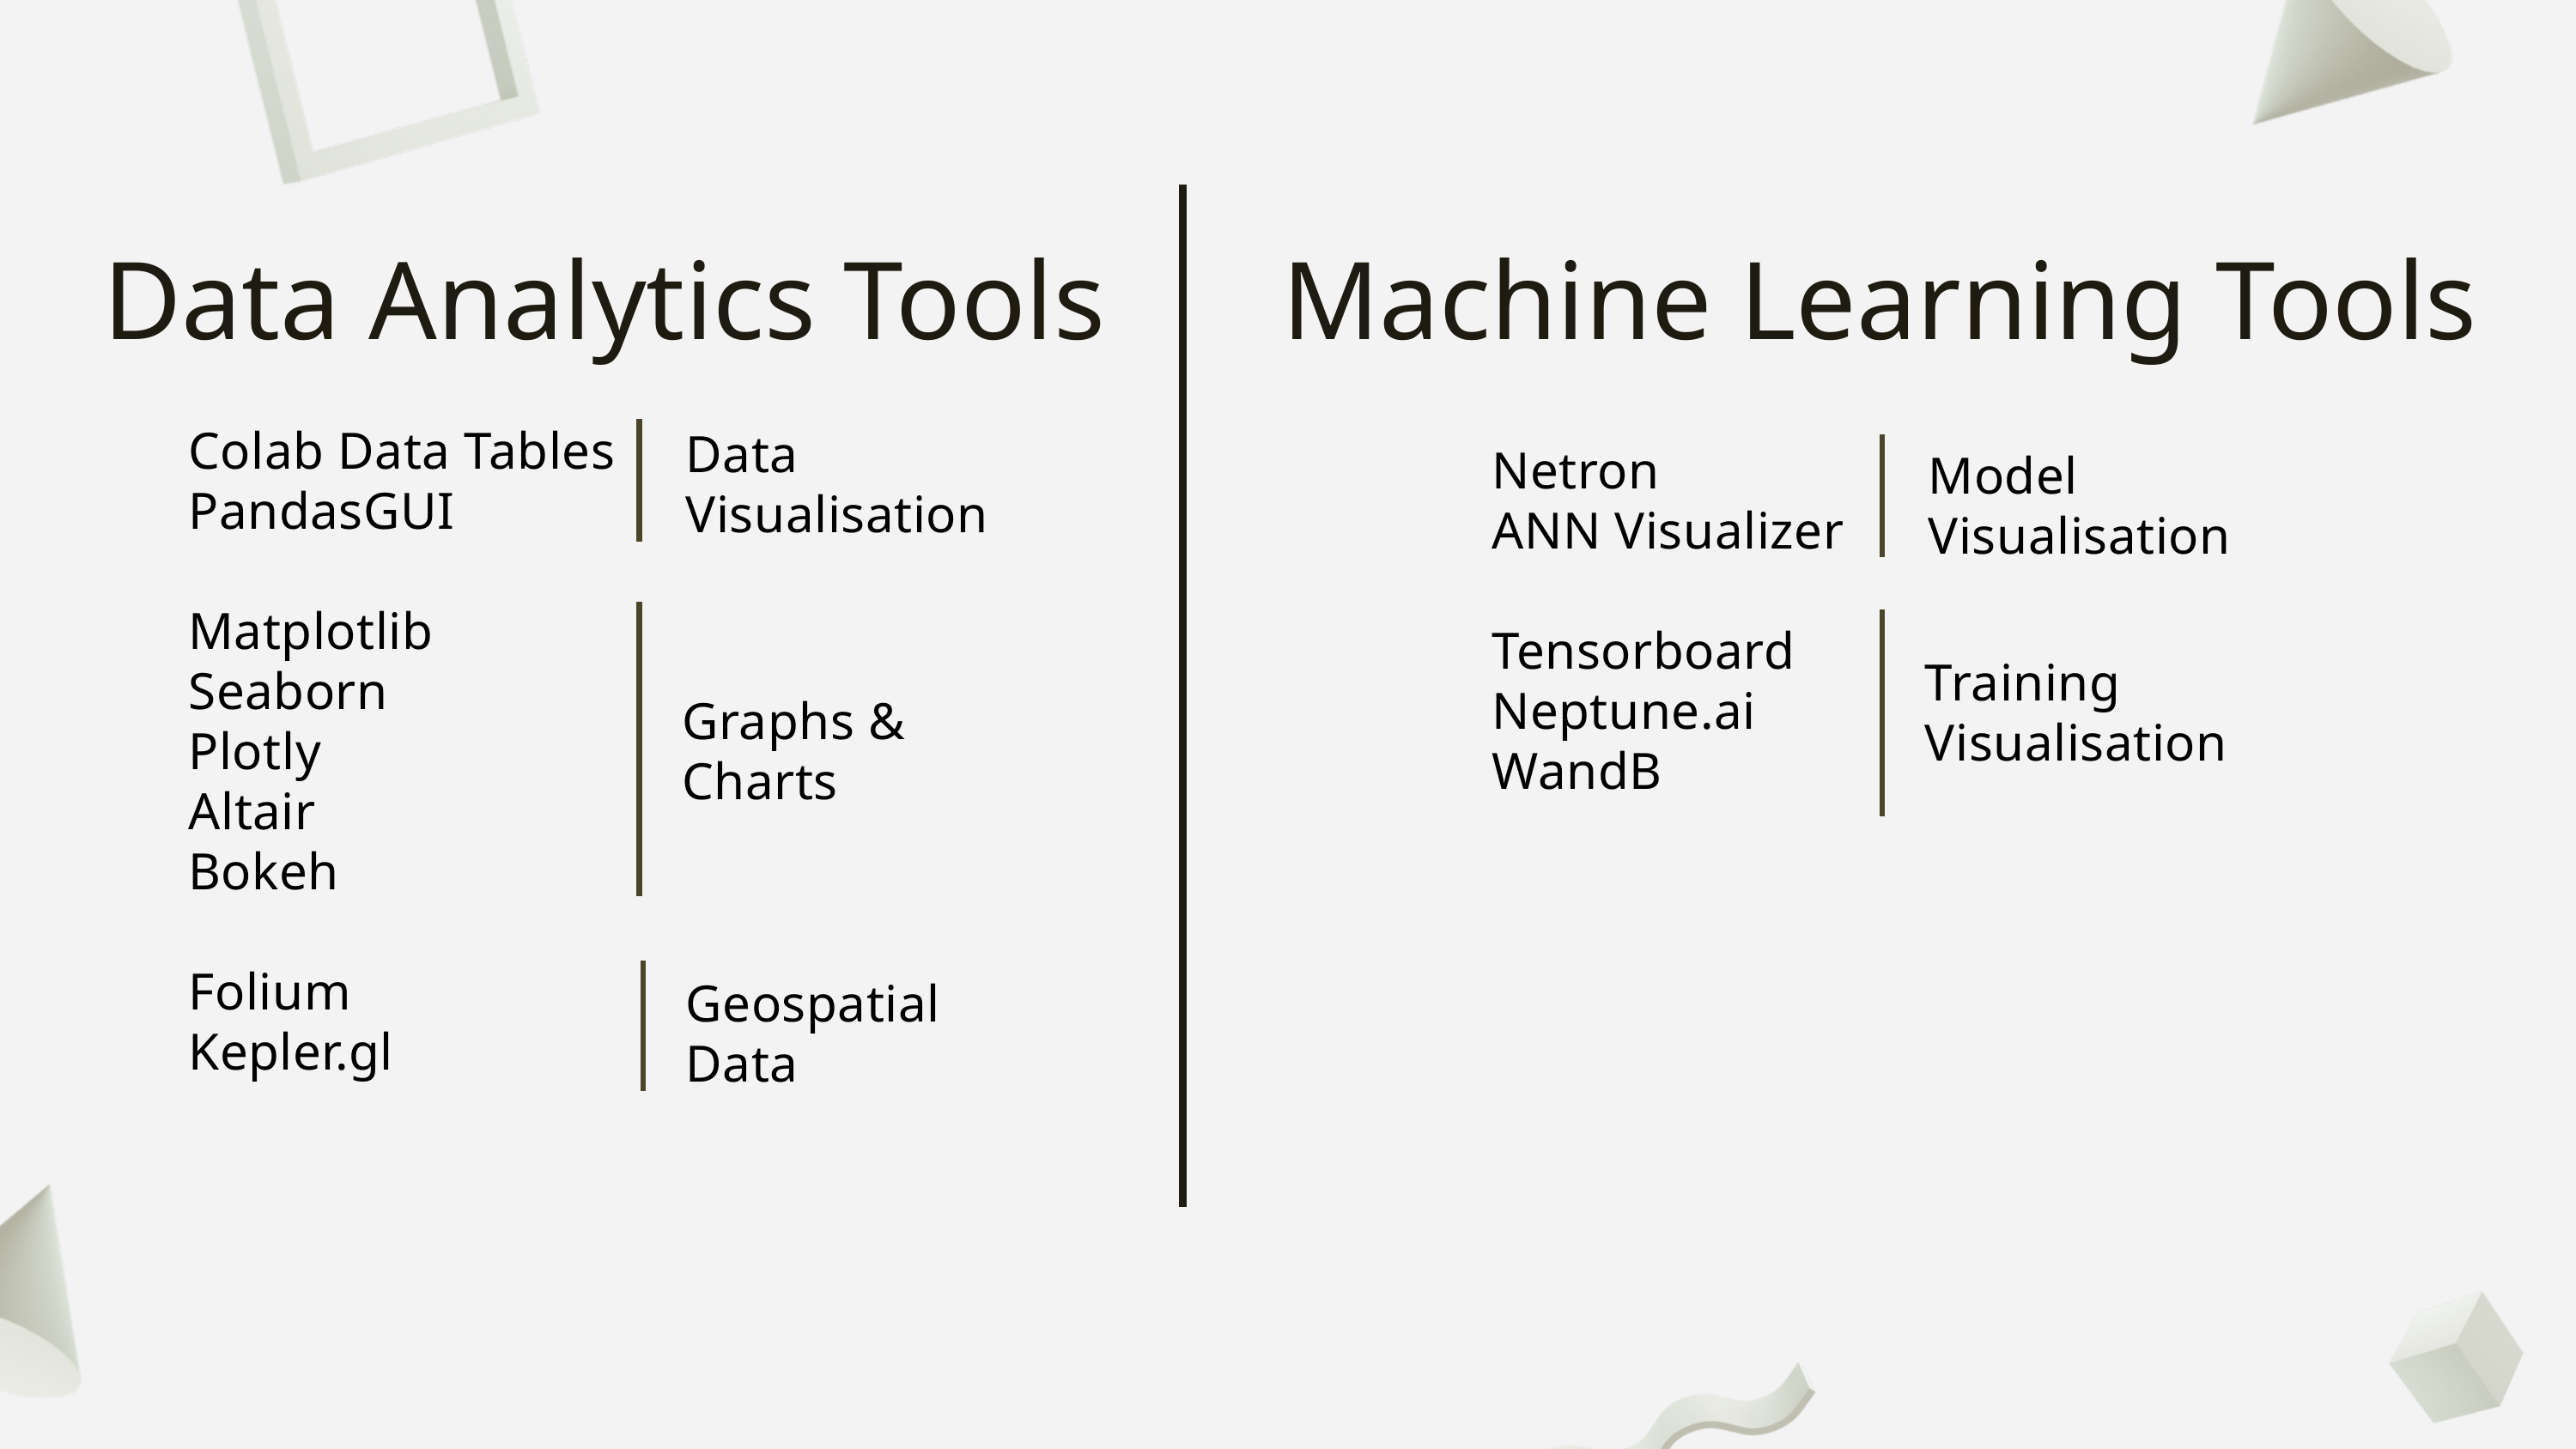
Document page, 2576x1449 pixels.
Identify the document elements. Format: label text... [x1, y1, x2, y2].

picture [2370, 1270, 2549, 1448]
text_box Netron ANN Visualizer Tensorboard Neptune.ai WandB [1492, 439, 2480, 800]
text_box Colab Data Tables PandasGUI Matplotlib Seaborn Plotly Altair Bokeh Folium Kepler.gl [188, 419, 1176, 1081]
text_box Data Visualisation [685, 422, 1005, 543]
text_box Graphs & Charts [682, 688, 1001, 809]
text_box Model Visualisation [1928, 444, 2247, 565]
picture [0, 1164, 167, 1448]
text_box Training Visualisation [1924, 650, 2244, 771]
picture [2197, 0, 2459, 151]
picture [204, 0, 543, 185]
picture [1492, 1361, 1817, 1449]
text_box Data Analytics Tools [64, 220, 1145, 361]
text_box Machine Learning Tools [1200, 220, 2559, 361]
text_box Geospatial Data [685, 971, 1005, 1092]
